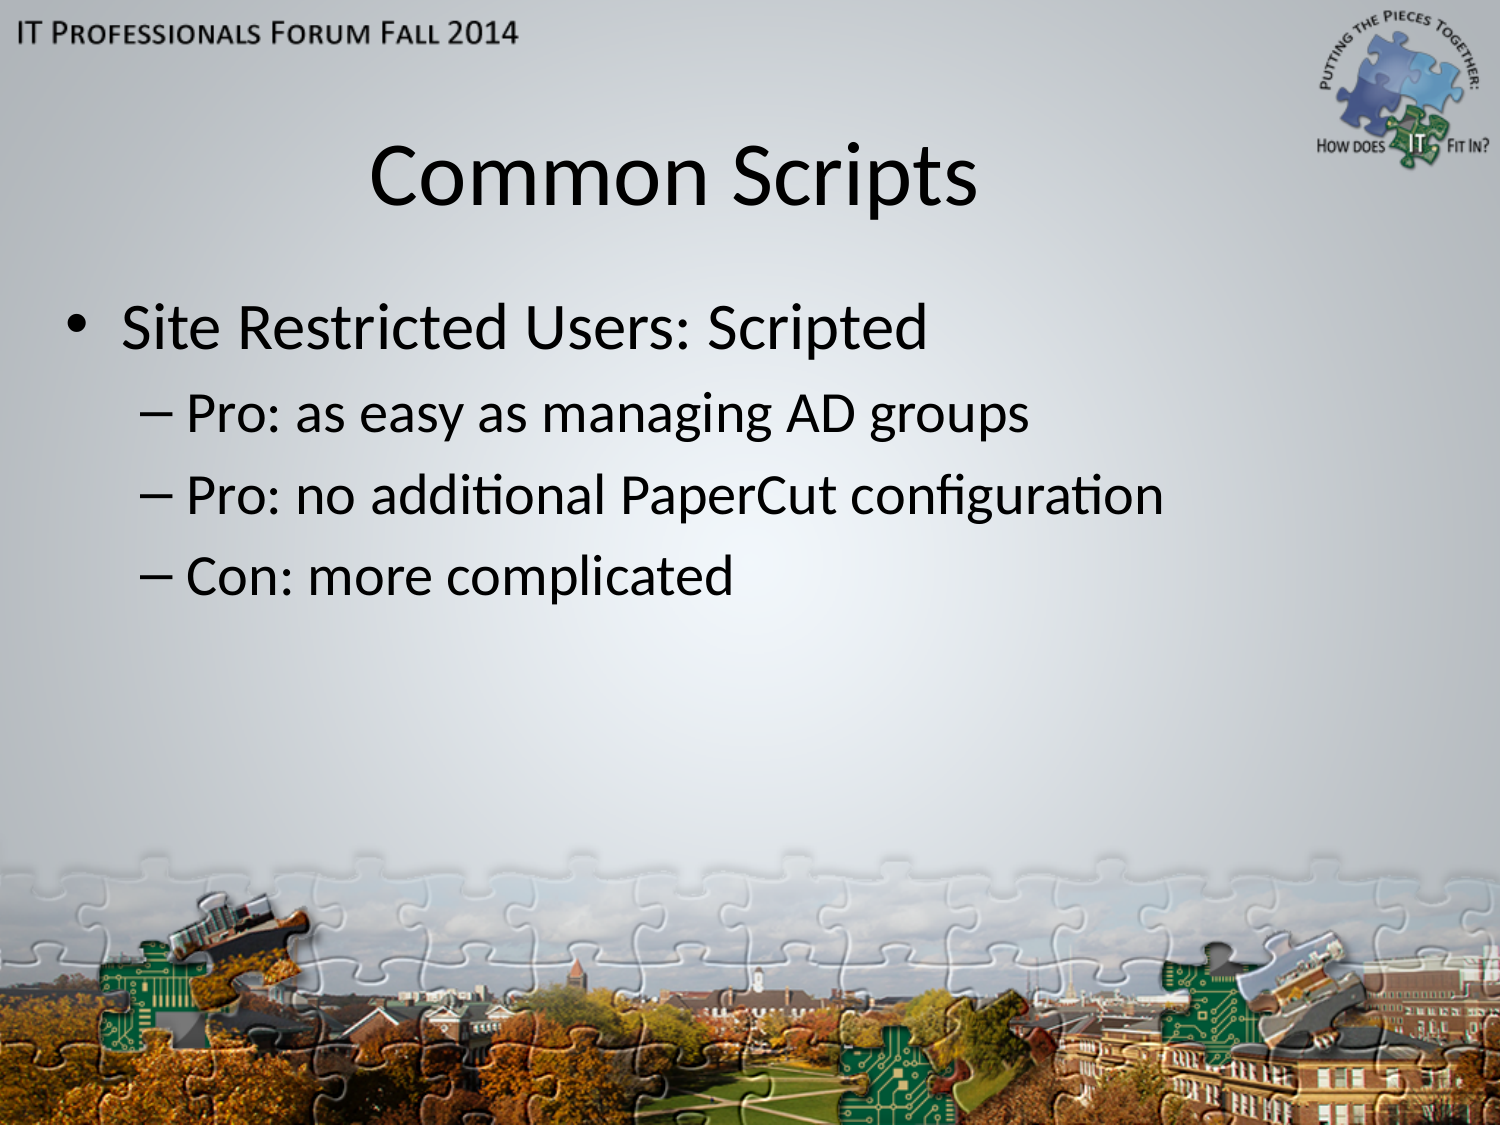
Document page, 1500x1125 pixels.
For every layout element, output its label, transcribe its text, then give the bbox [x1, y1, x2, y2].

picture [0, 0, 1500, 1125]
title Common Scripts [50, 75, 1300, 263]
list Site Restricted Users: Scripted Pro: as easy as managing AD groups Pro: no additional PaperCut configuration Con: more complicated [50, 275, 1400, 825]
